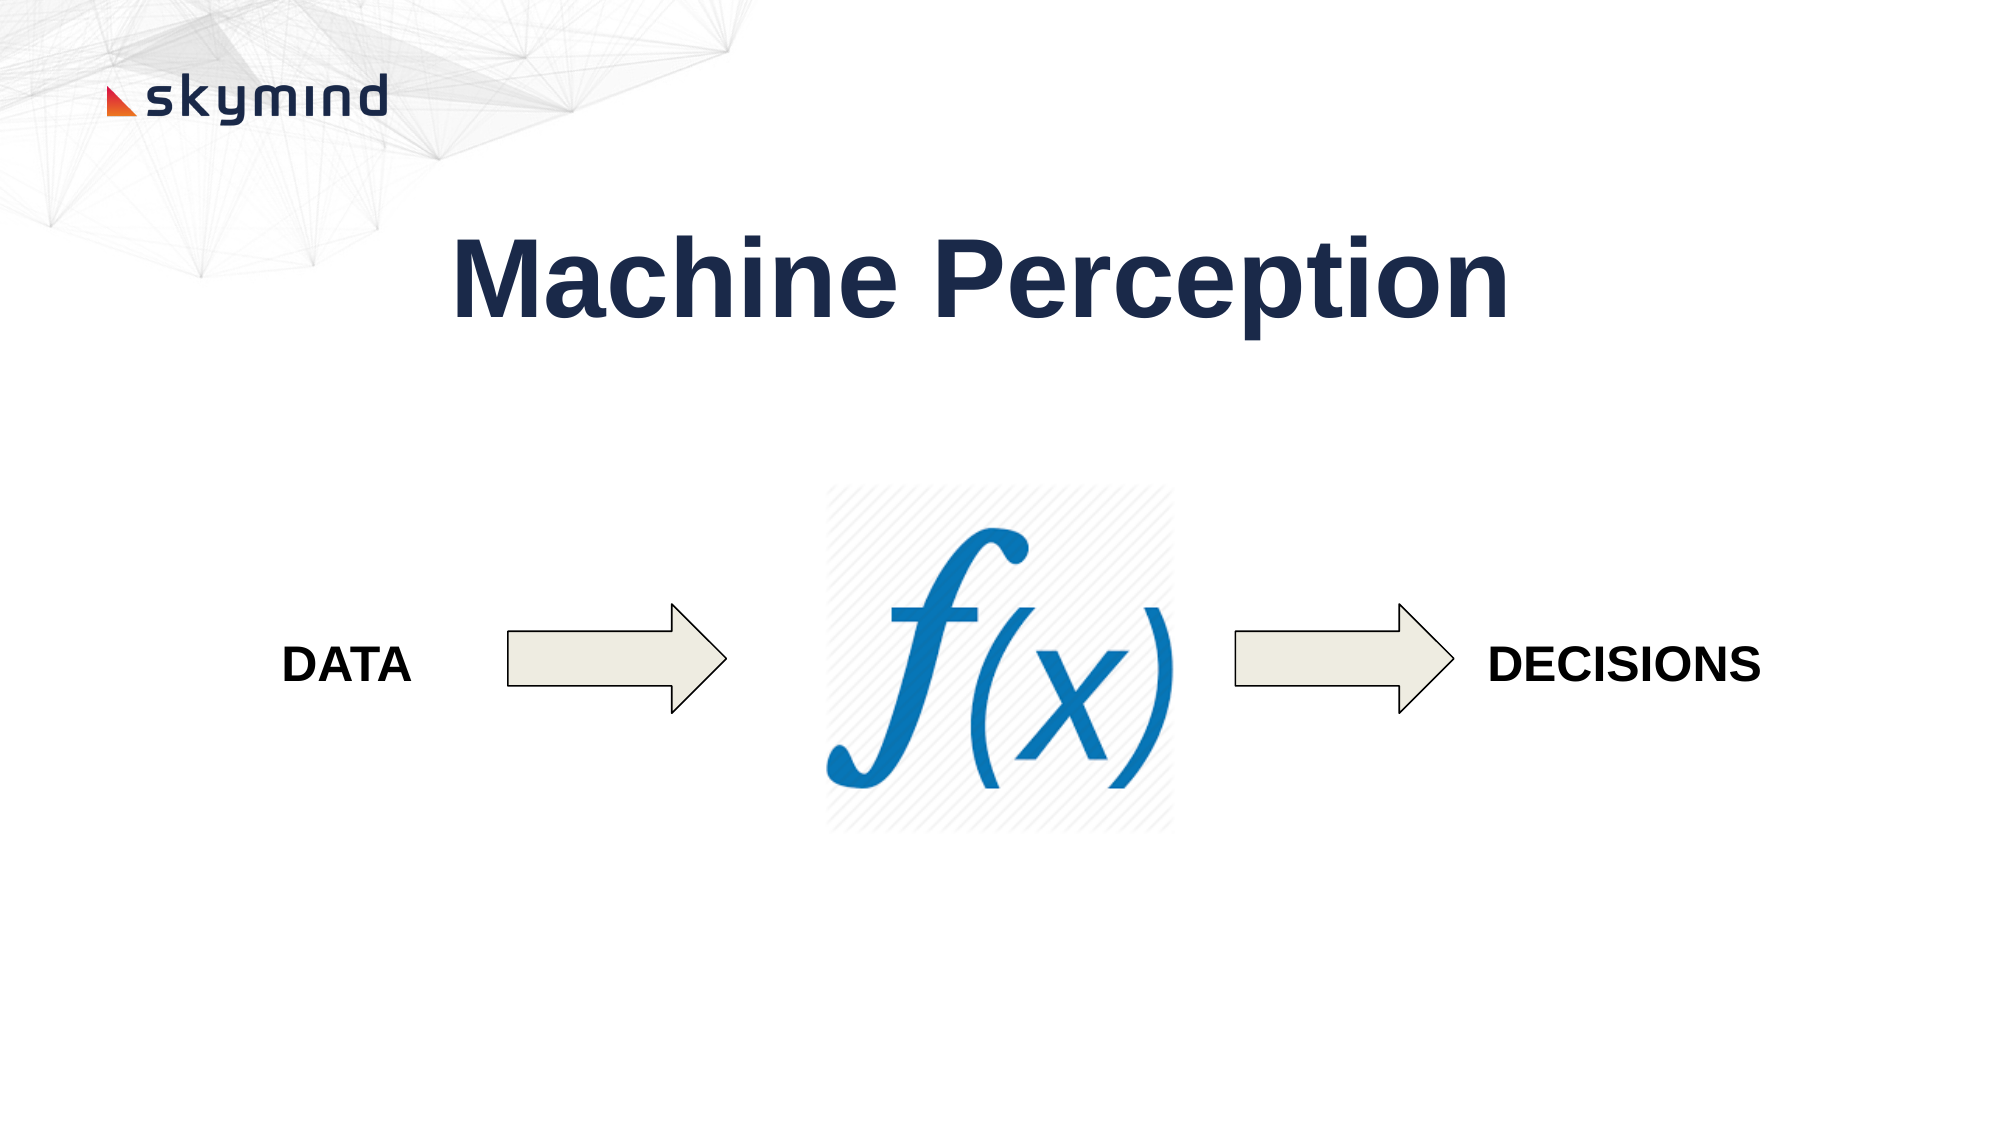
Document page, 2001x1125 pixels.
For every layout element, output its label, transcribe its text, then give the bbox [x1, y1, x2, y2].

text_box [507, 603, 727, 714]
text_box DECISIONS [1472, 616, 1796, 726]
text_box Machine Perception [142, 198, 1821, 349]
picture [0, 0, 1457, 1125]
text_box [1235, 603, 1454, 714]
text_box DATA [266, 616, 440, 726]
